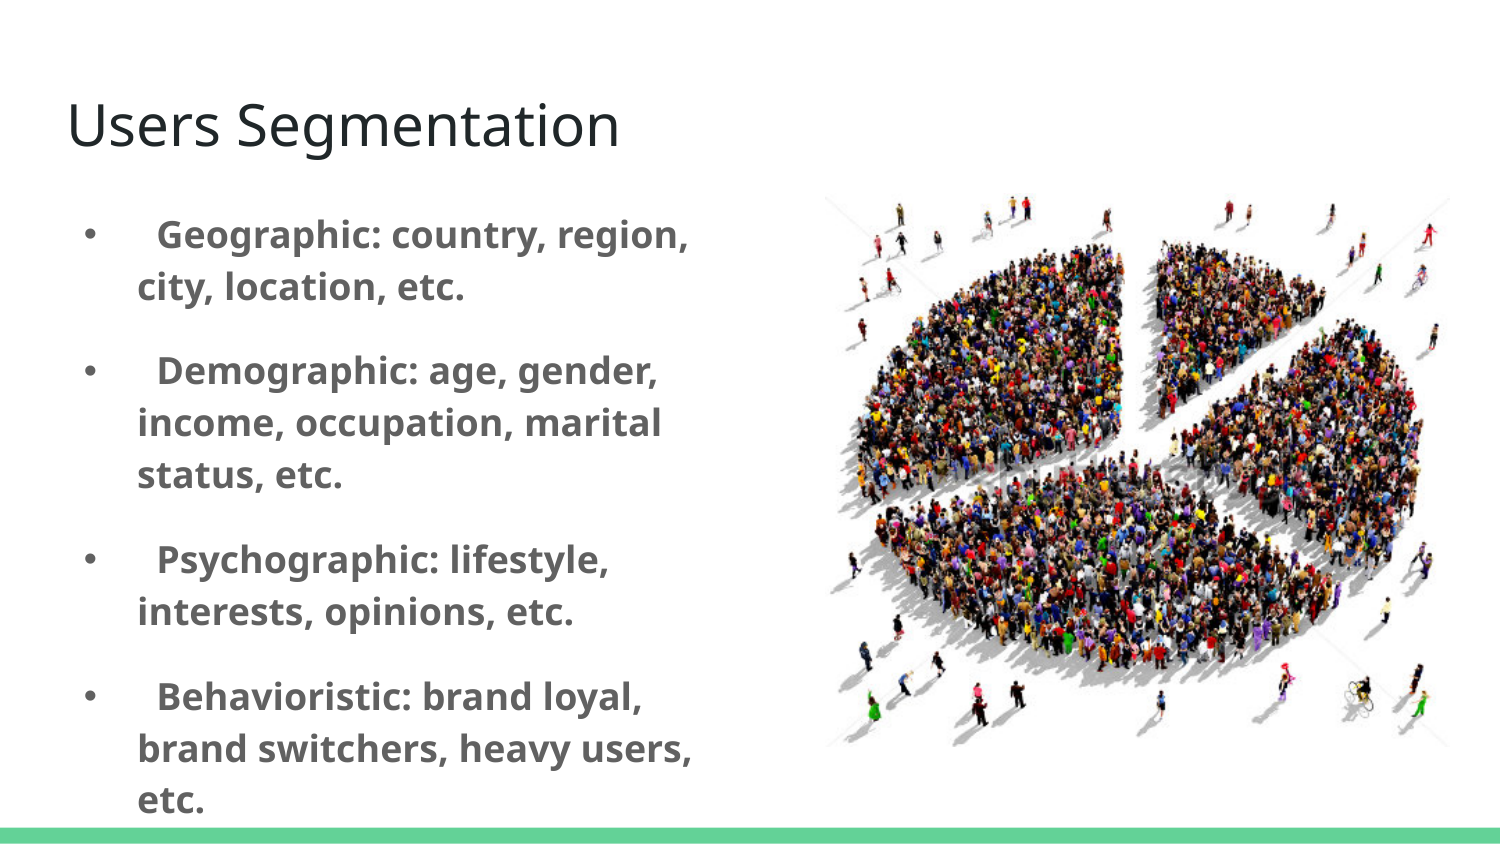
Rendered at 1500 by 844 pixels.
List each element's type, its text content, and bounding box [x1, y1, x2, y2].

picture [824, 193, 1451, 748]
list Geographic: country, region, city, location, etc. Demographic: age, gender, income, occupation, marital status, etc. Psychographic: lifestyle, interests, opinions, etc. Behavioristic: brand loyal, brand switchers, heavy users, etc. [51, 189, 750, 750]
title Users Segmentation [51, 72, 1449, 167]
